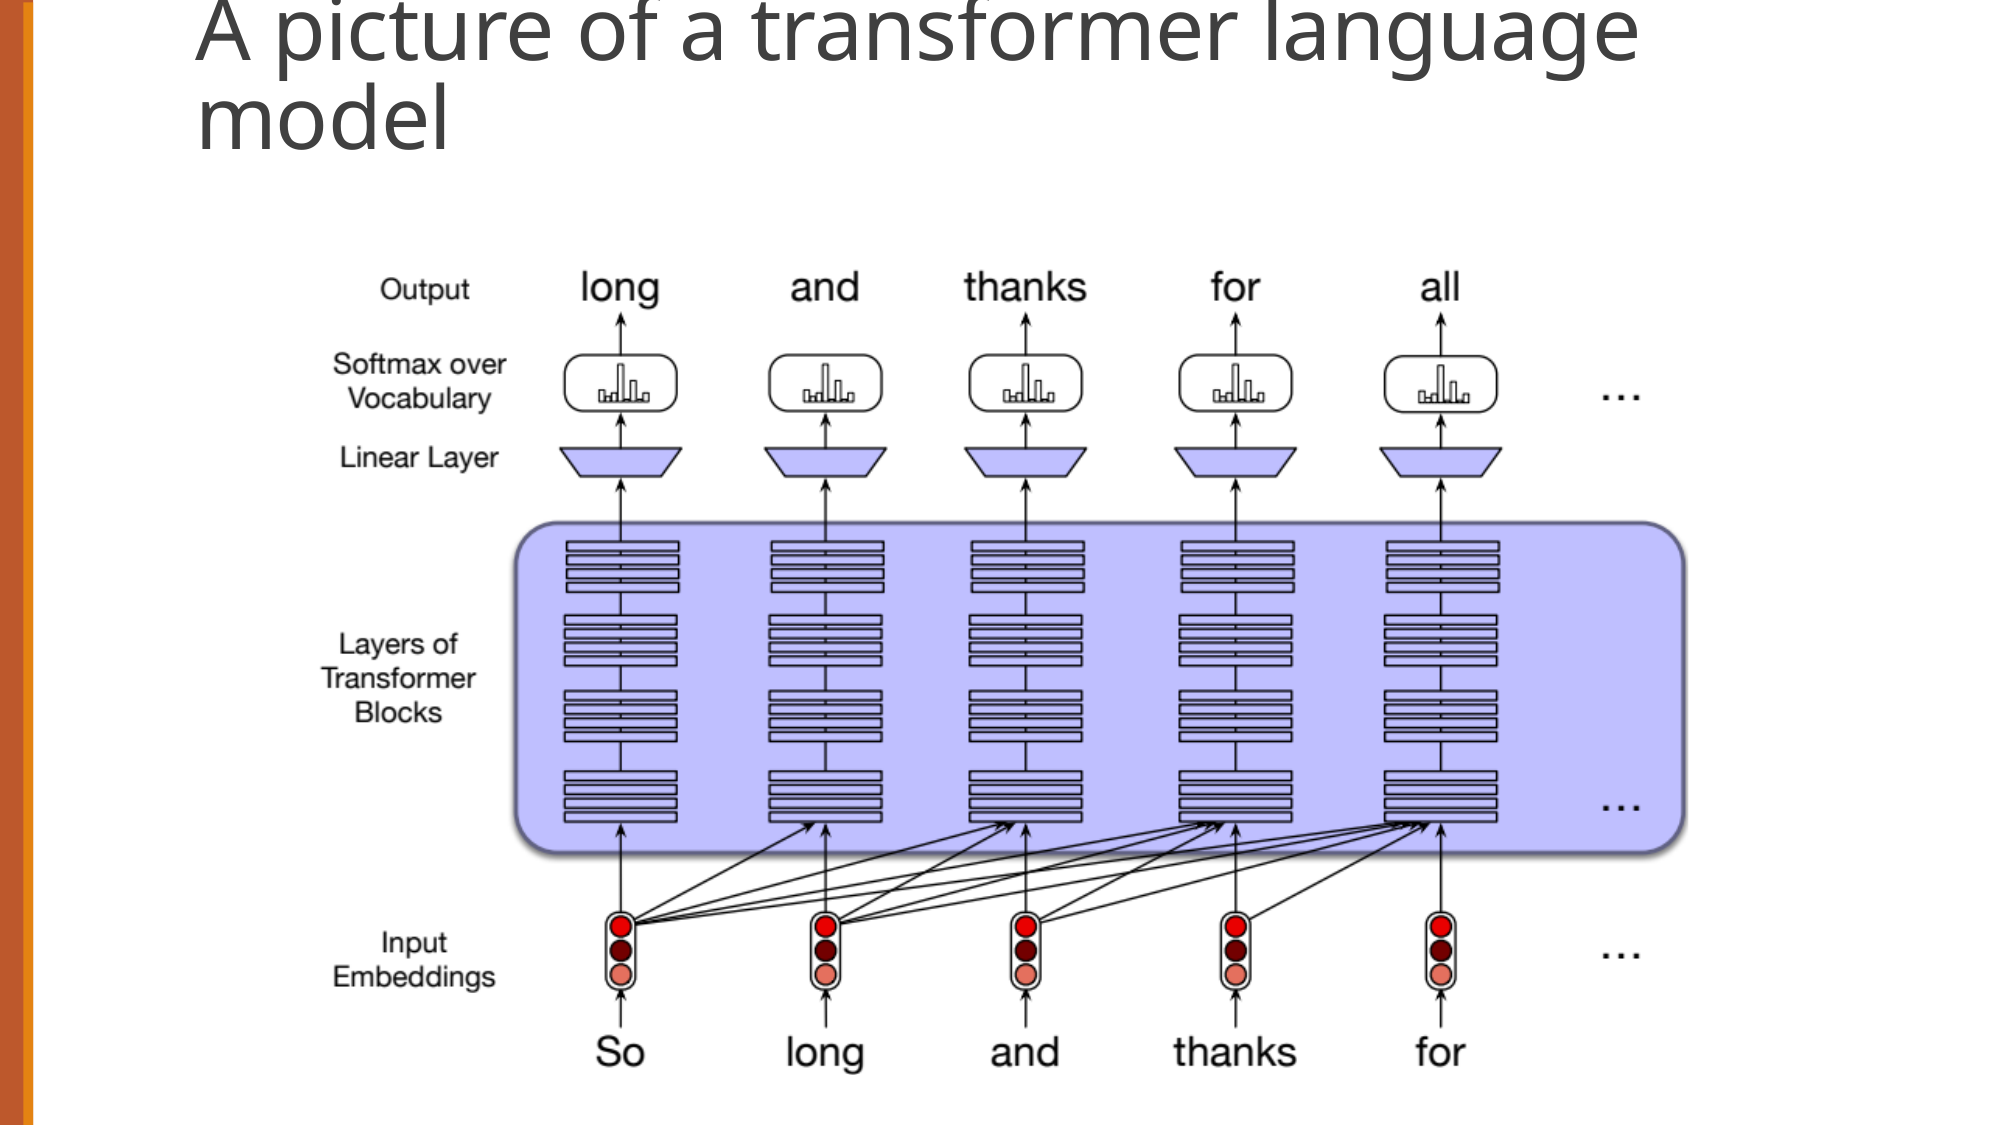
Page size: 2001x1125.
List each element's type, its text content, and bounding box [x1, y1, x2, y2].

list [310, 261, 1689, 1076]
title A picture of a transformer language model [180, 26, 1830, 175]
